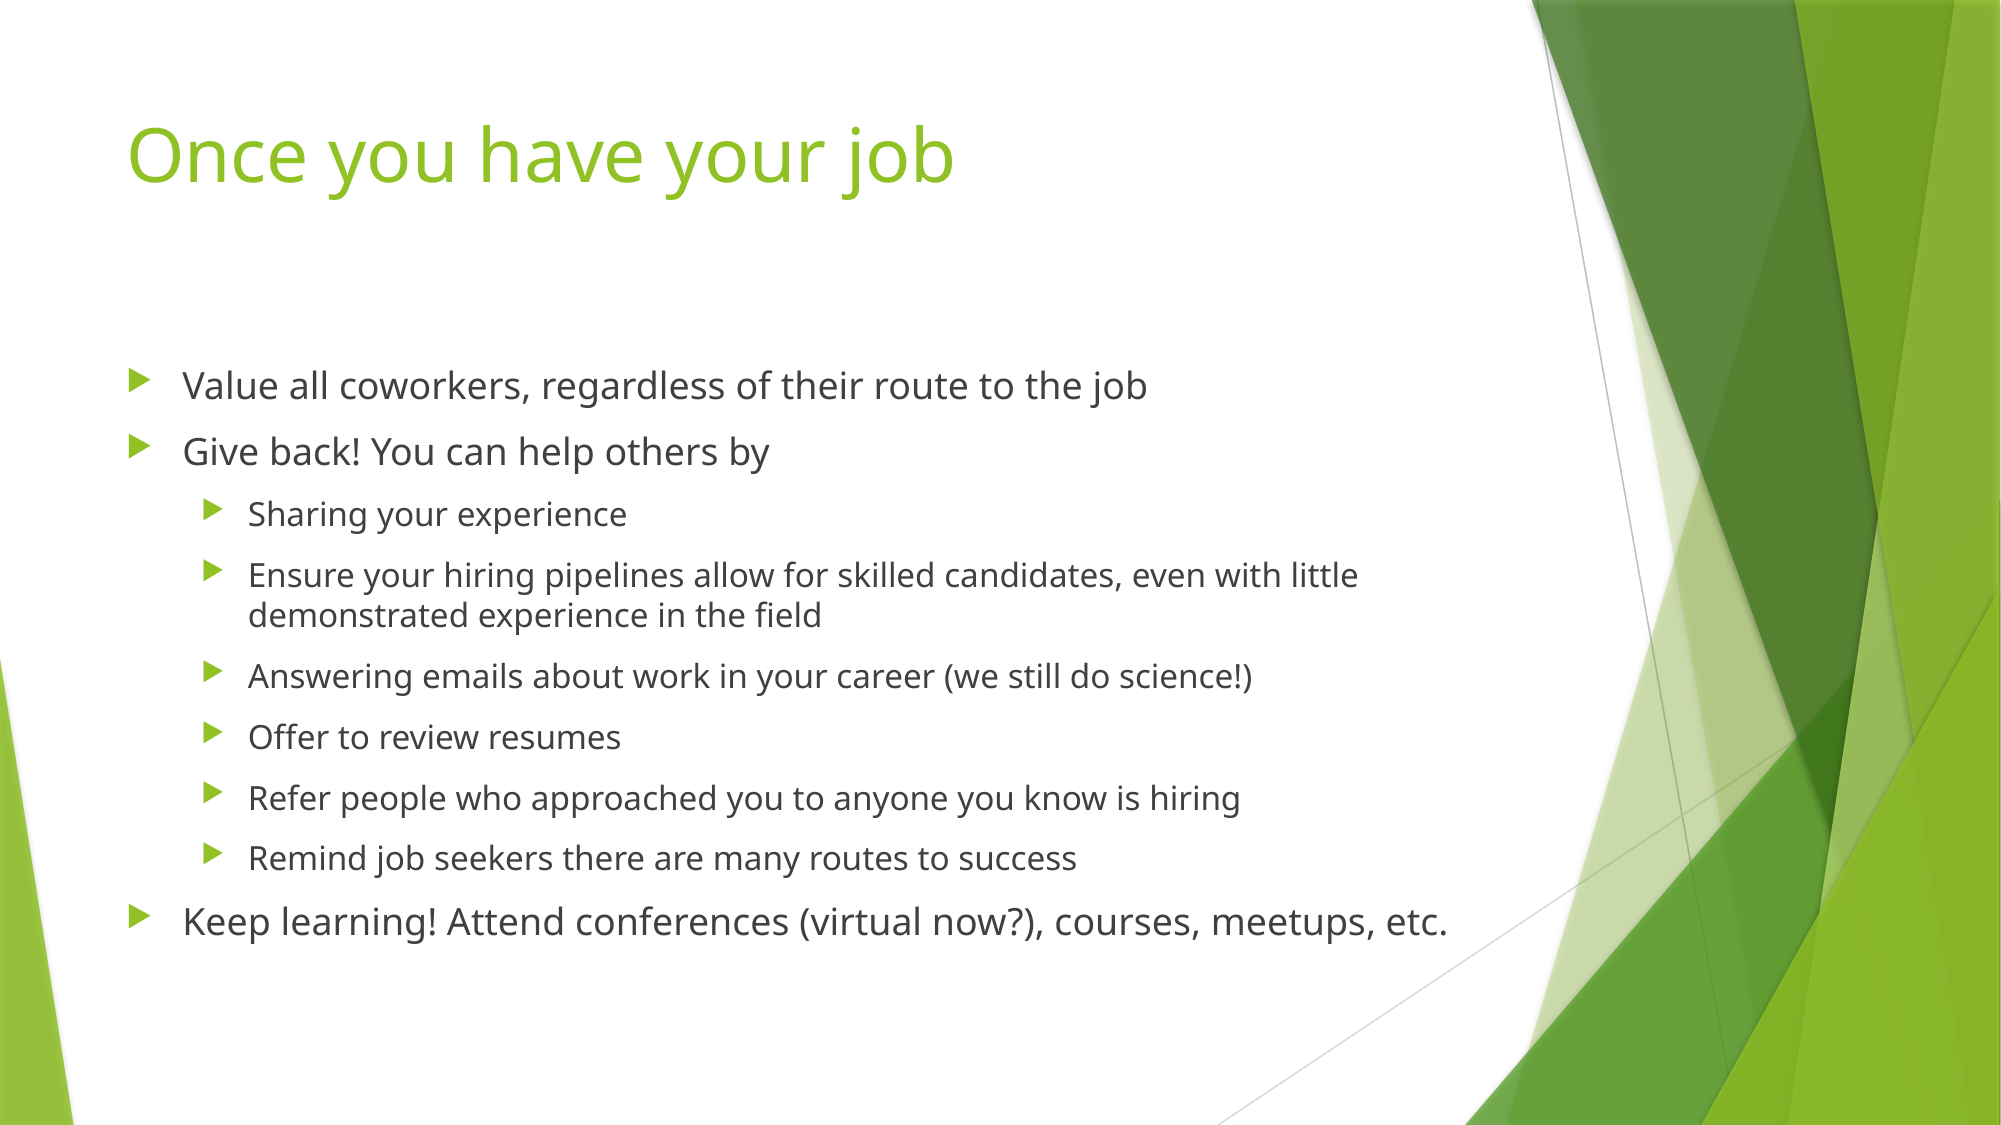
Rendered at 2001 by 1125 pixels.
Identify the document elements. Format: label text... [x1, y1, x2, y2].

list Value all coworkers, regardless of their route to the job Give back! You can help others by Sharing your experience Ensure your hiring pipelines allow for skilled candidates, even with little demonstrated experience in the field Answering emails about work in your career (we still do science!) Offer to review resumes Refer people who approached you to anyone you know is hiring Remind job seekers there are many routes to success Keep learning! Attend conferences (virtual now?), courses, meetups, etc. [111, 354, 1522, 992]
title Once you have your job [111, 99, 1522, 317]
